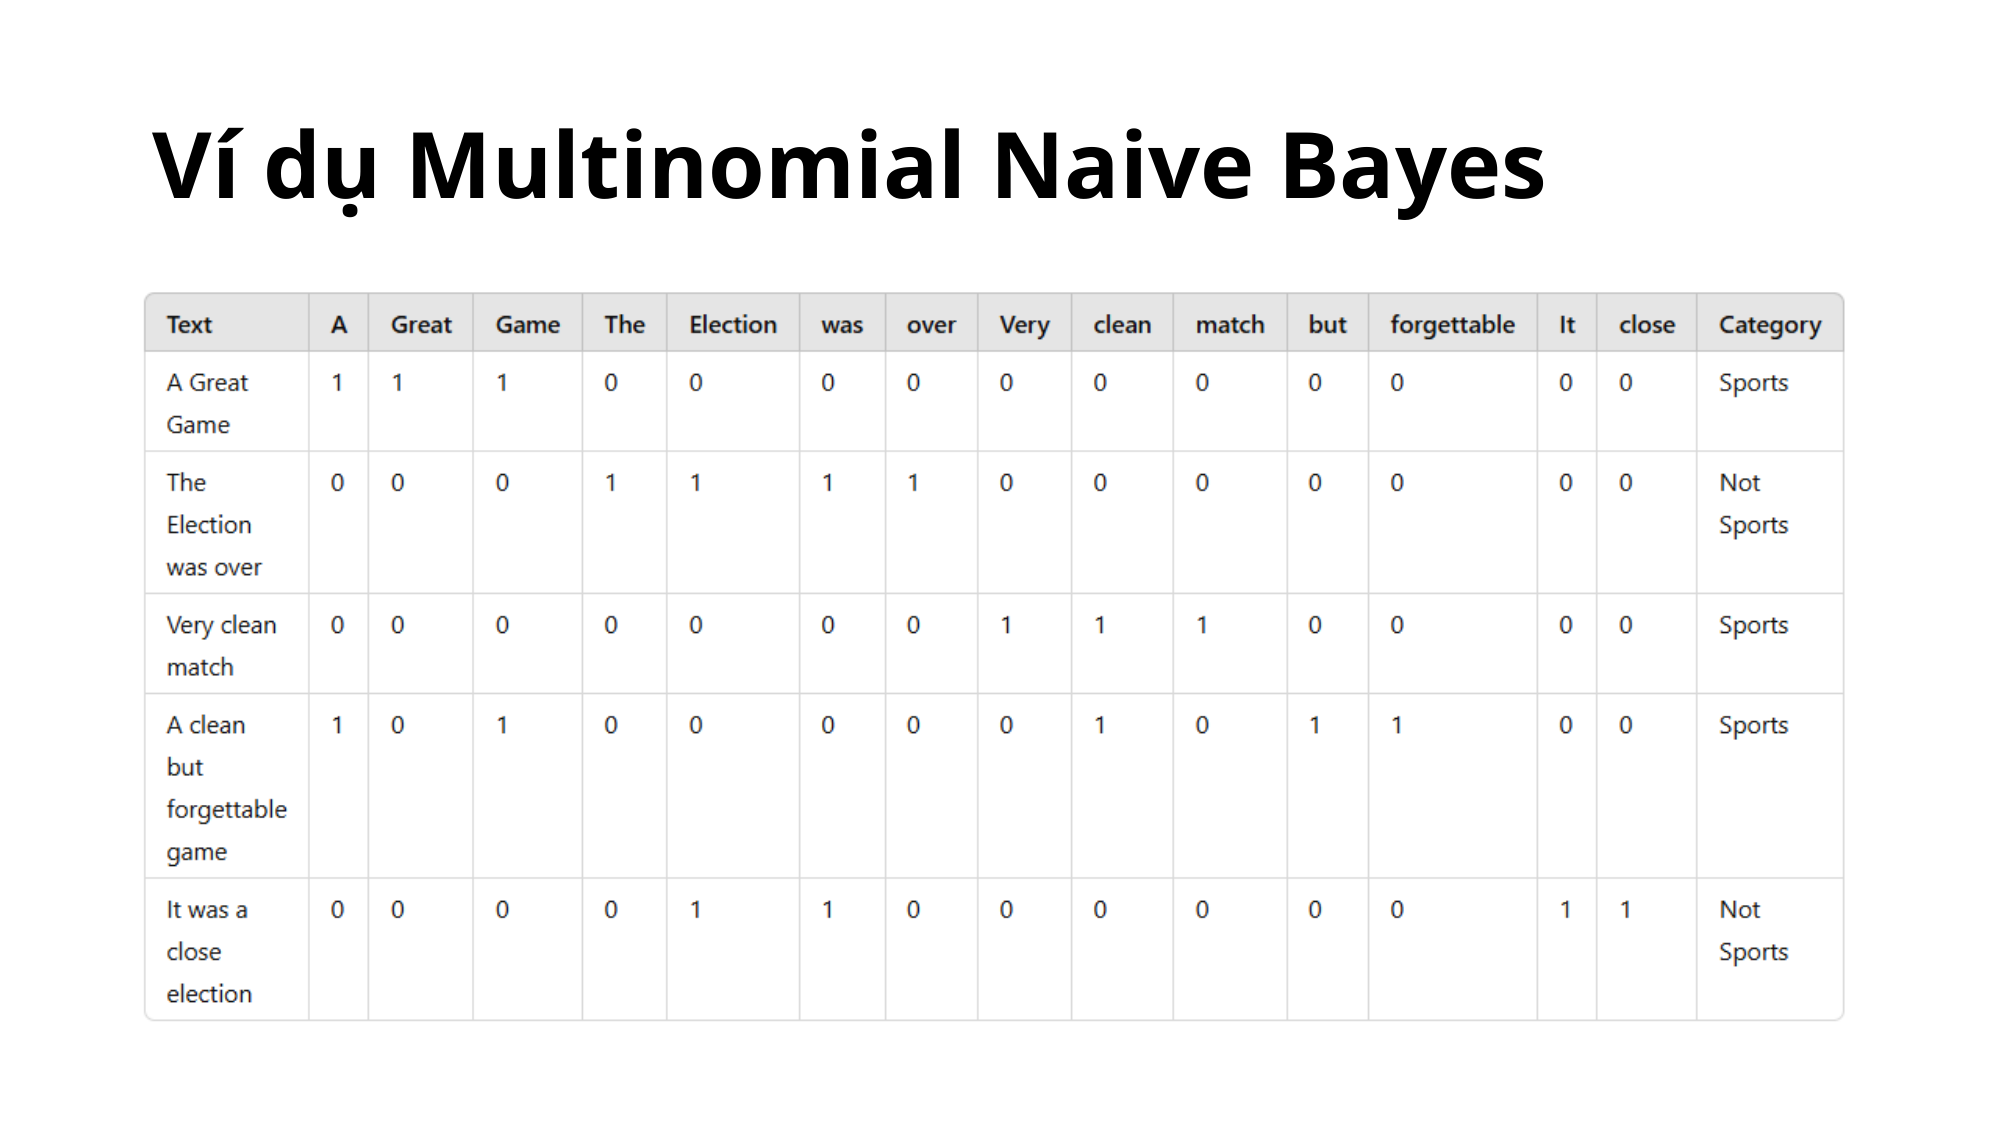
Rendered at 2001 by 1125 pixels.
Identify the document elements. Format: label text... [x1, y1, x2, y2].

title Ví dụ Multinomial Naive Bayes [137, 59, 1863, 276]
picture [123, 277, 1877, 1038]
